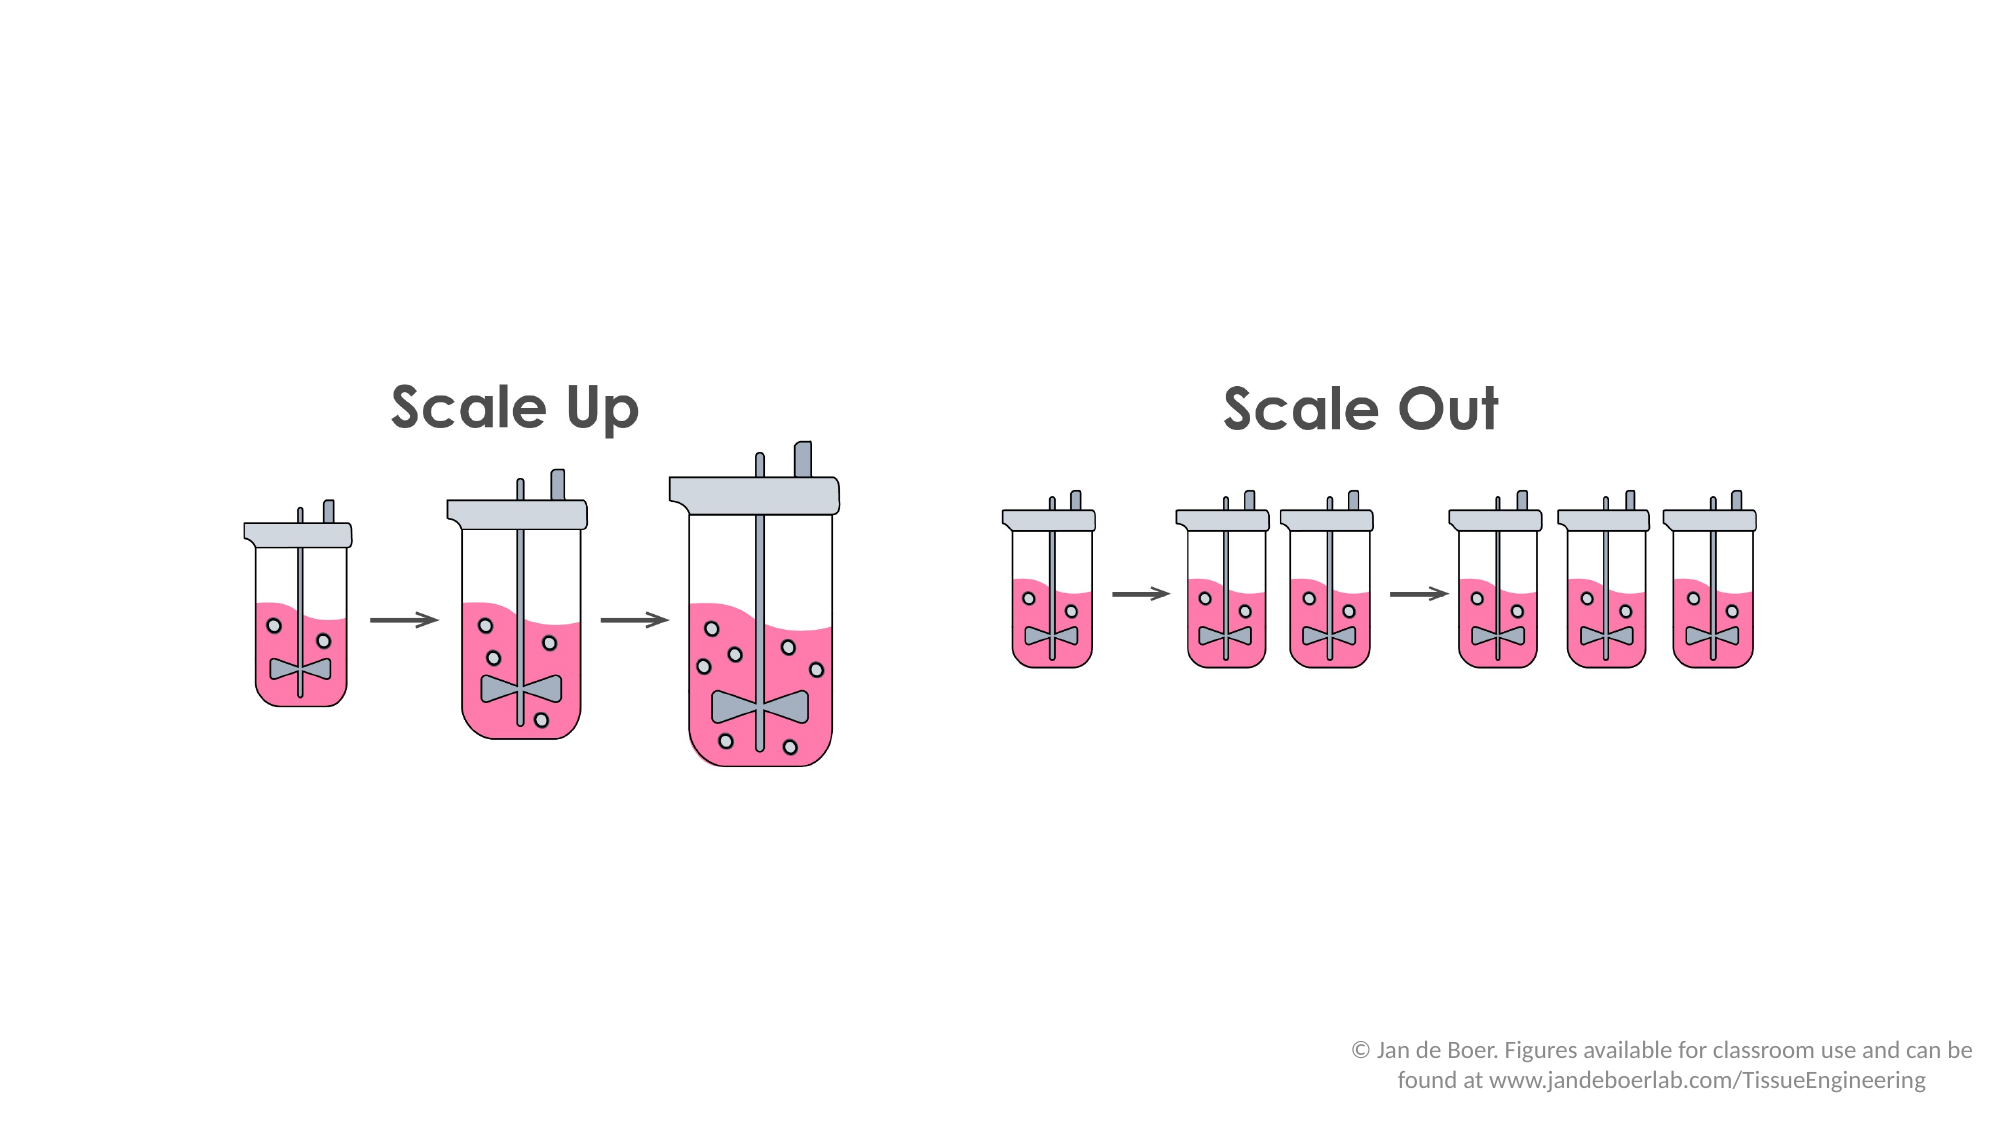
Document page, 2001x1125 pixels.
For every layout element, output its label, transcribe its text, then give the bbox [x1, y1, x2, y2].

footer © Jan de Boer. Figures available for classroom use and can be found at www.jandeboerlab.com/TissueEngineering [1325, 1033, 2000, 1094]
picture [188, 331, 1812, 793]
